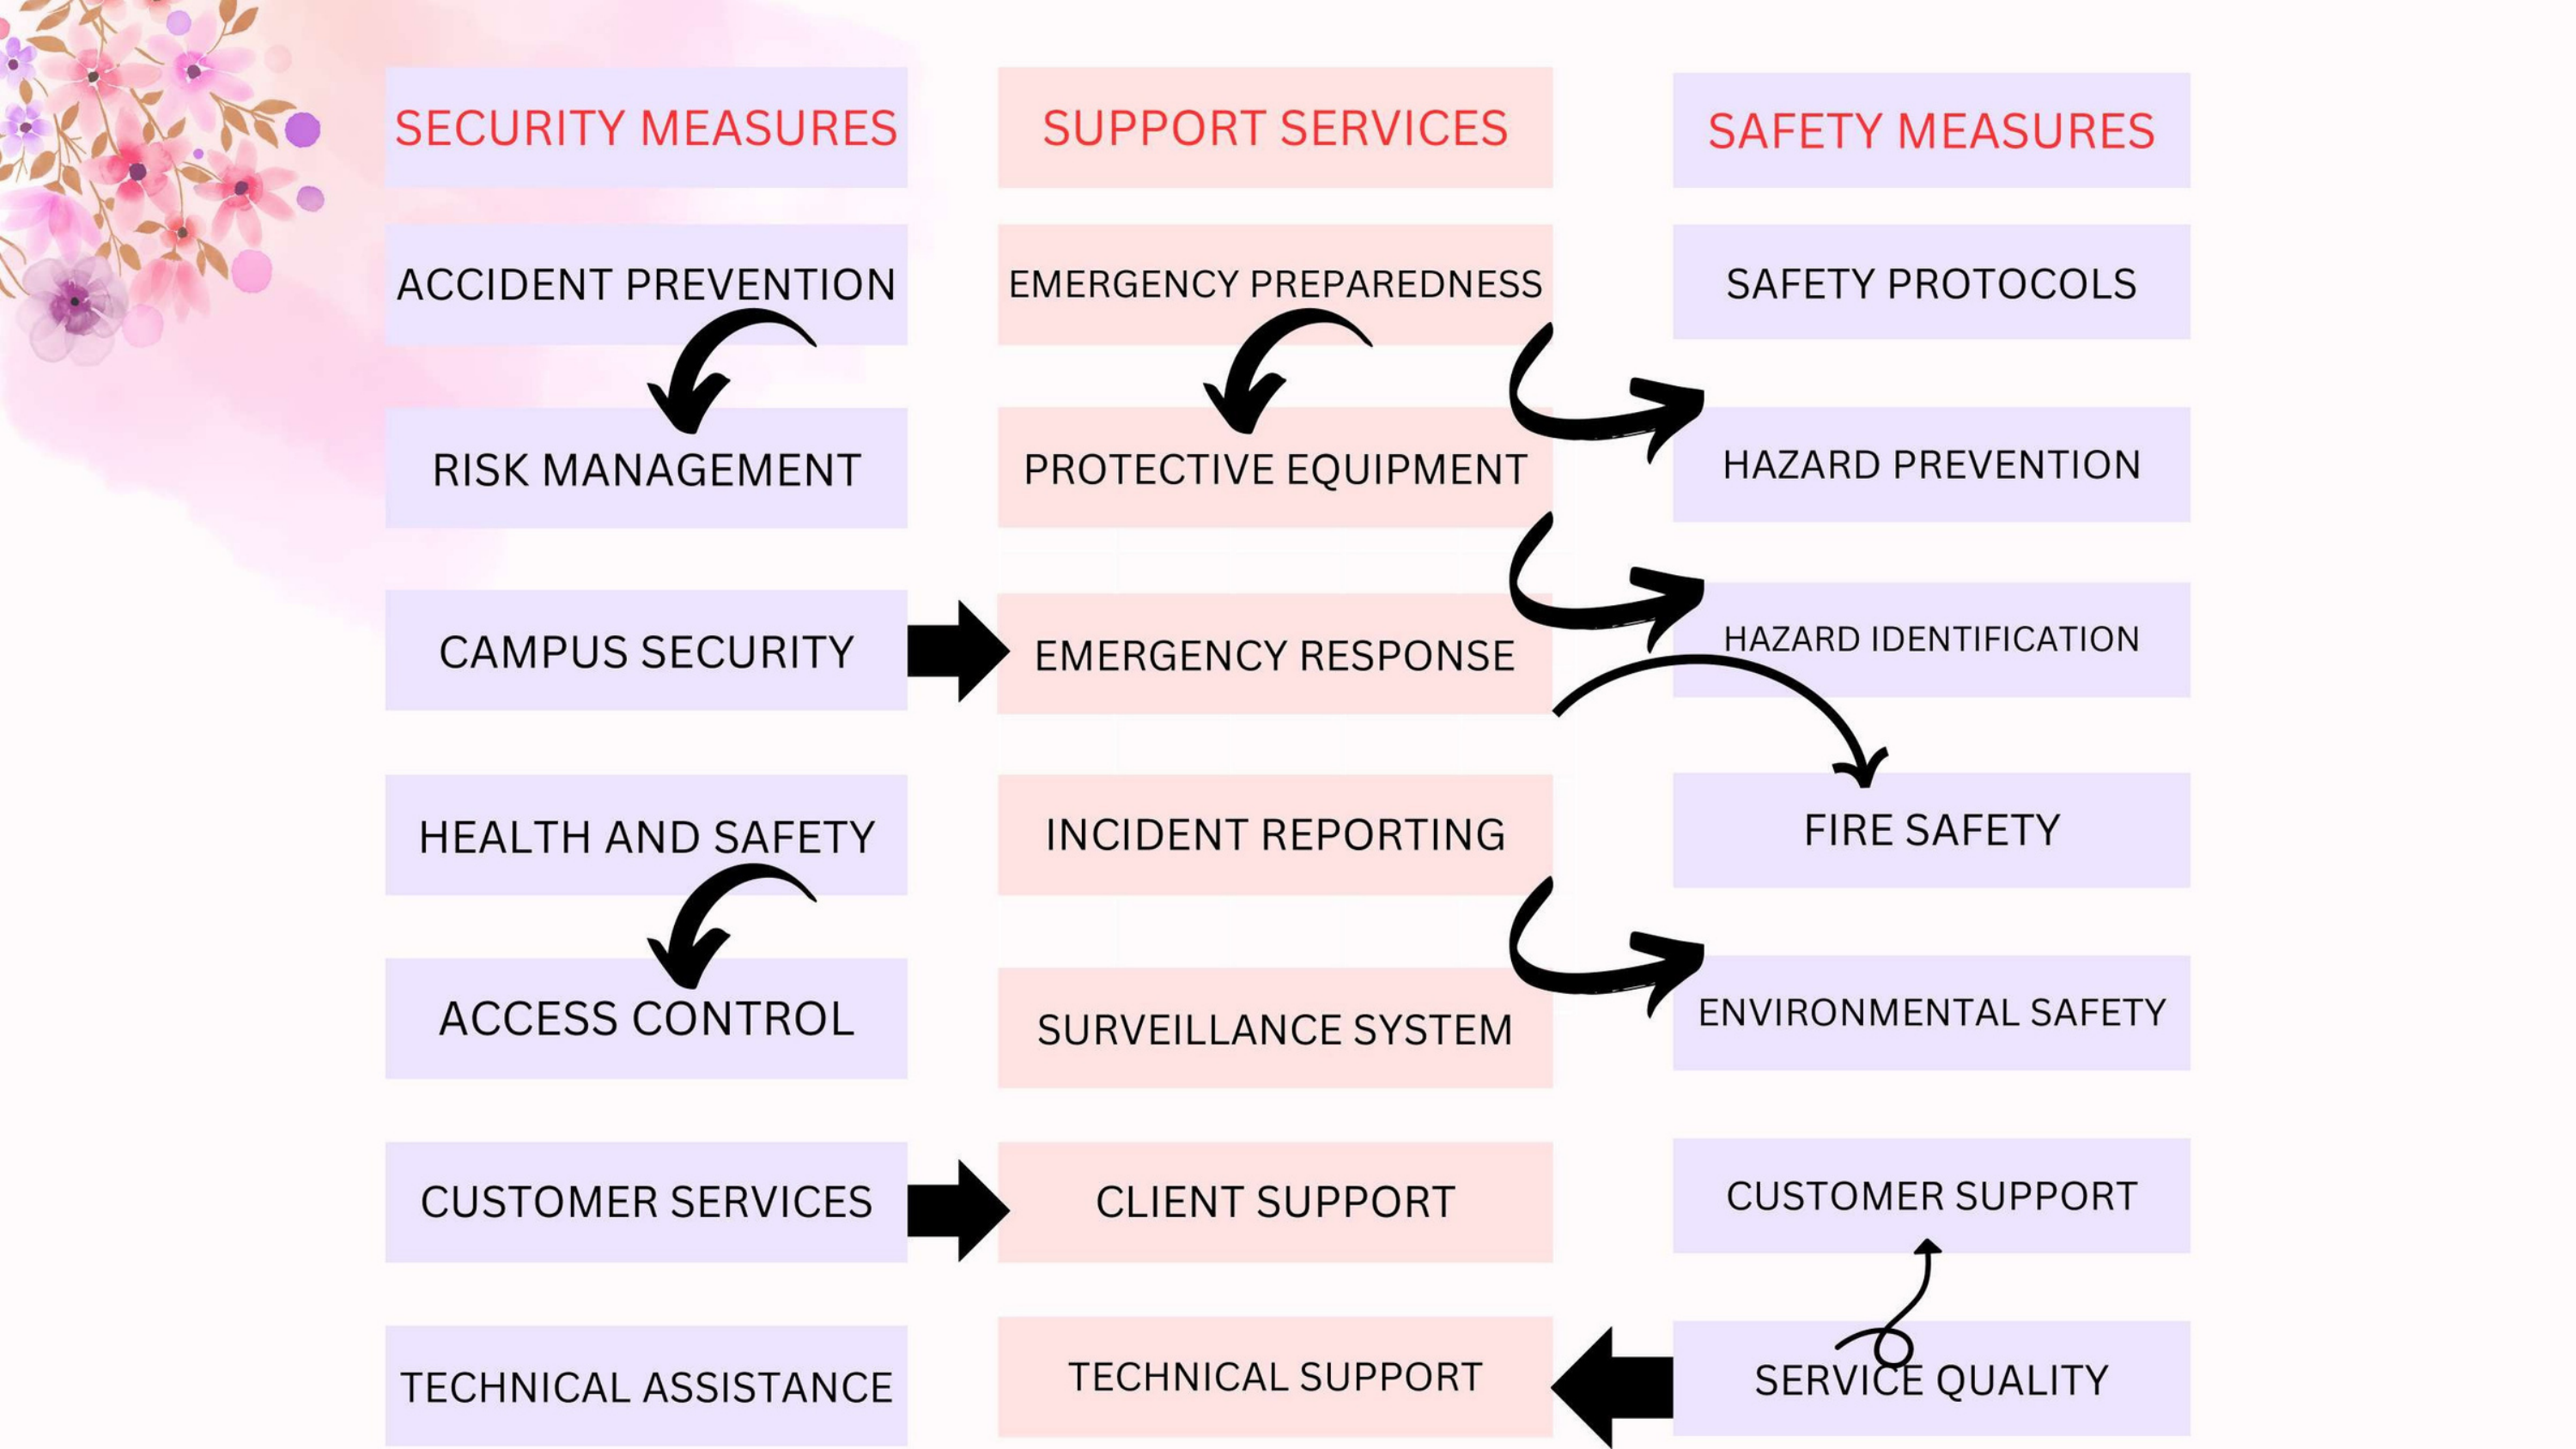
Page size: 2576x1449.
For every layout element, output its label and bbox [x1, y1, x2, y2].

text_box [0, 0, 2576, 1449]
